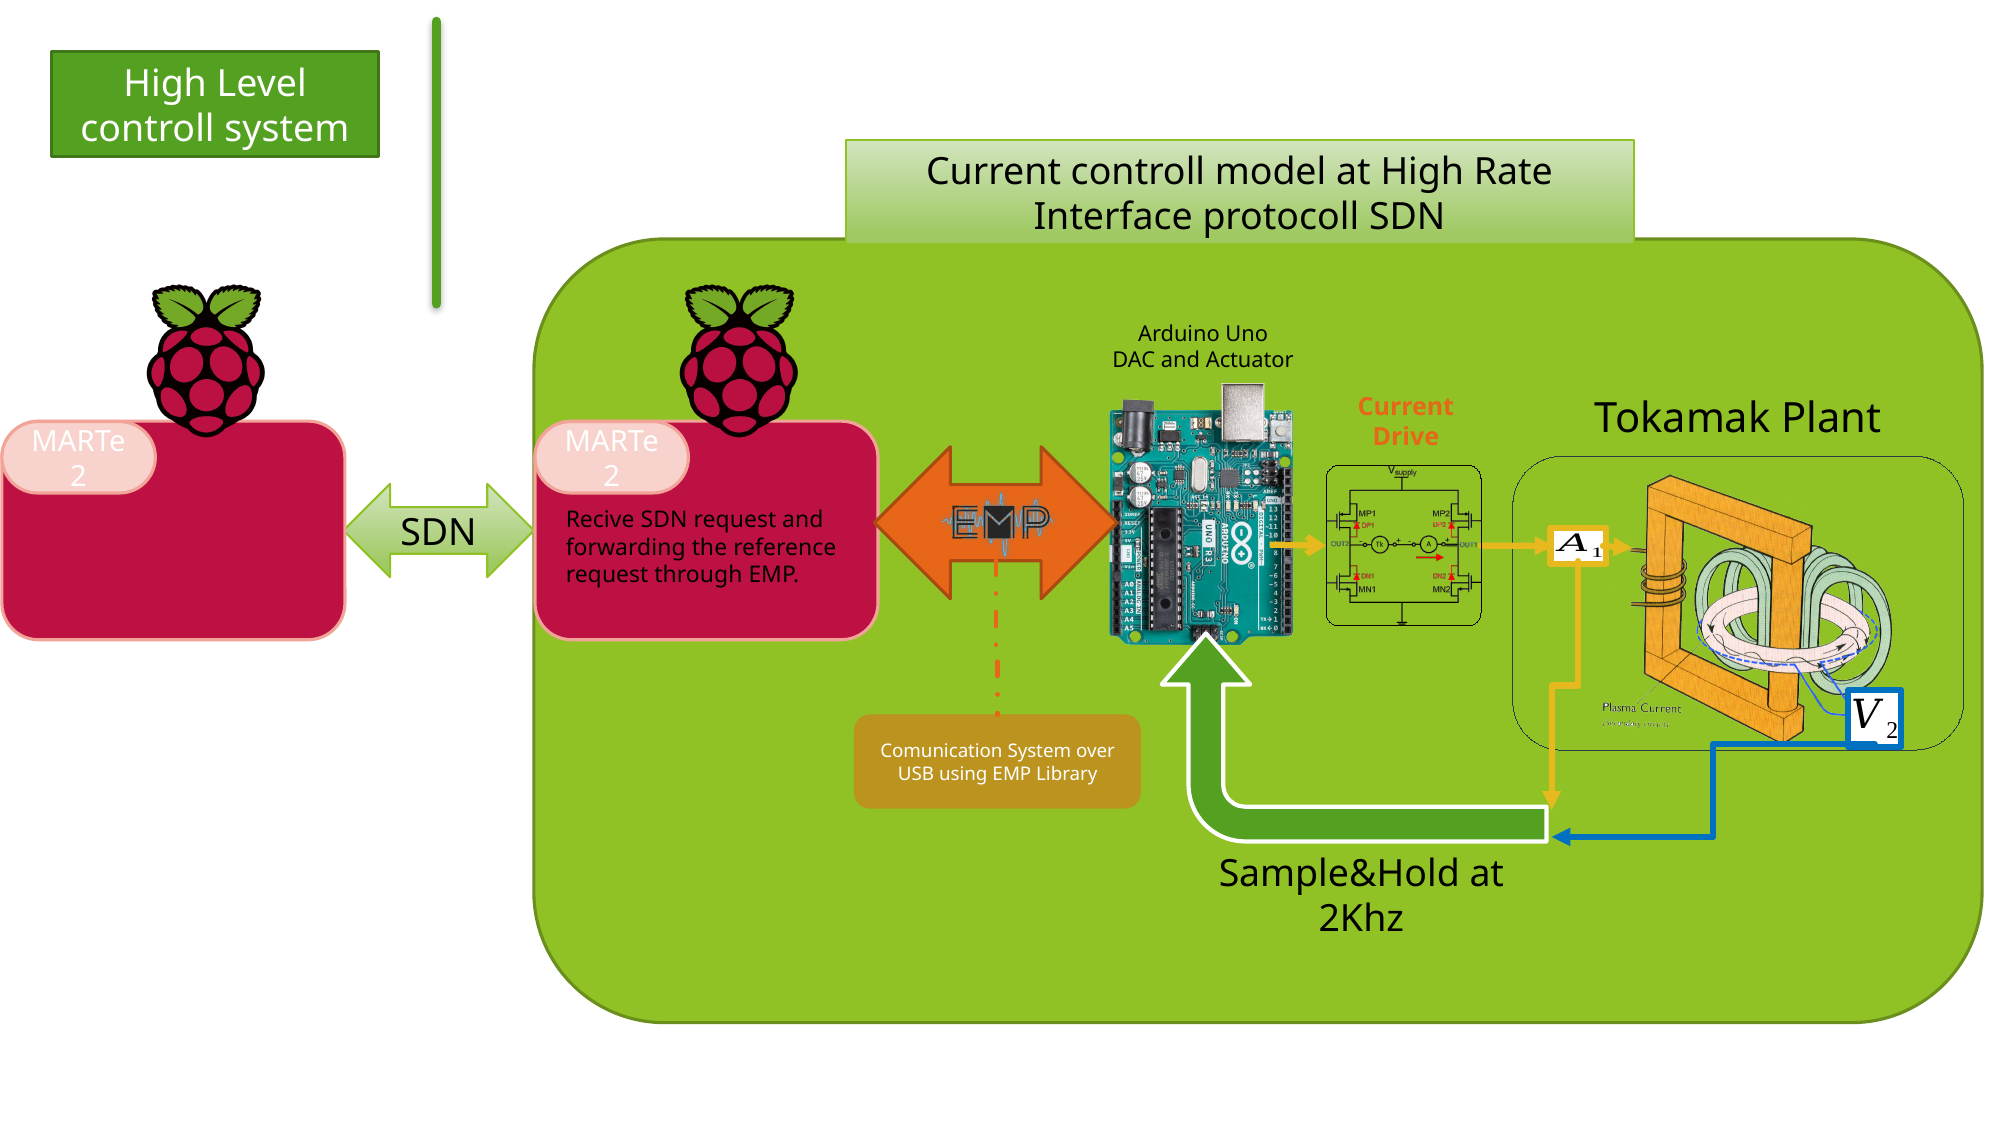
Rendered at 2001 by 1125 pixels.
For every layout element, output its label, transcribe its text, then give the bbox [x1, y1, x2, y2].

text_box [1079, 311, 1965, 949]
text_box High Level controll system [50, 50, 380, 158]
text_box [1, 265, 346, 641]
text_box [534, 265, 879, 641]
text_box [532, 647, 1968, 1025]
text_box SDN [352, 482, 529, 579]
text_box Current controll model at High Rate Interface protocoll SDN [845, 139, 1635, 245]
text_box [585, 237, 1984, 949]
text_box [853, 446, 1142, 810]
